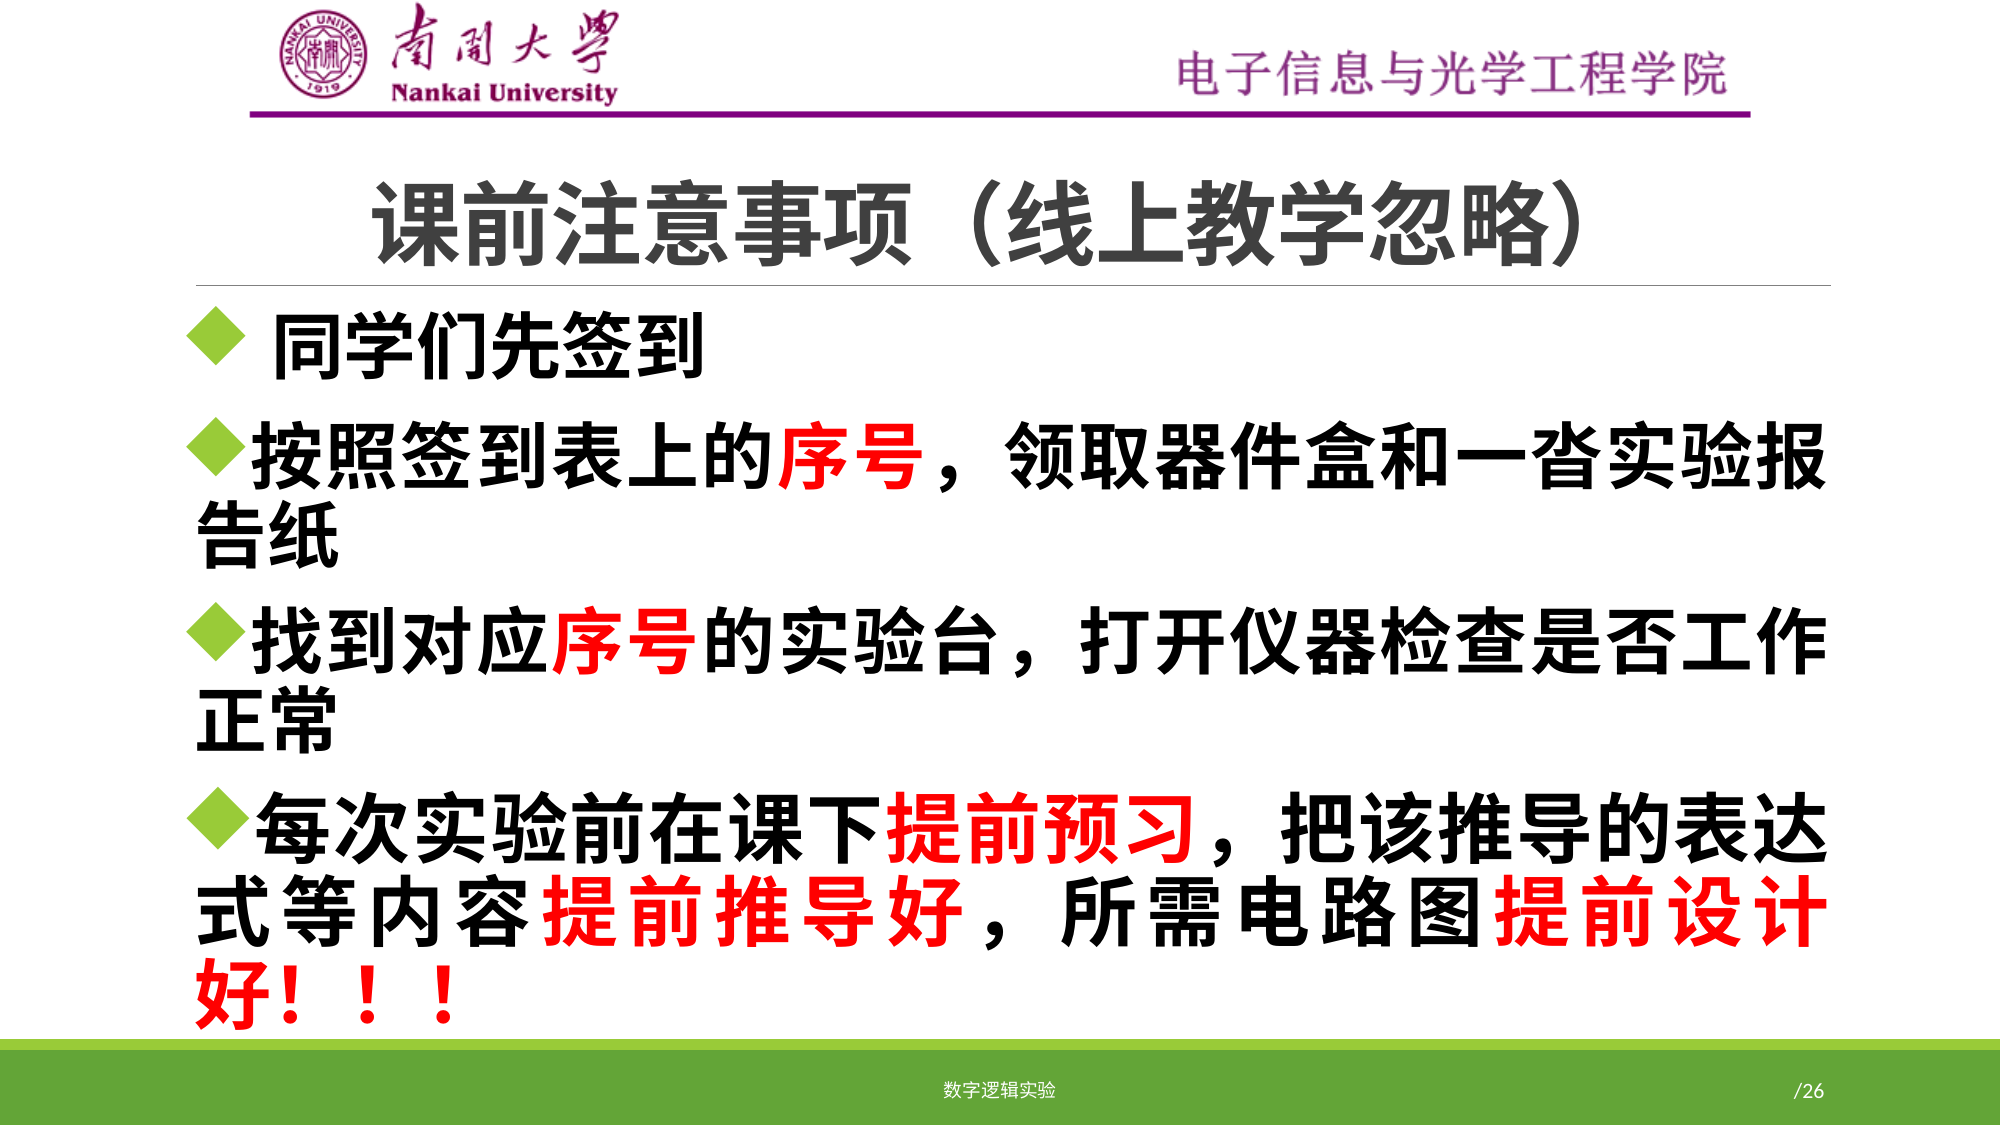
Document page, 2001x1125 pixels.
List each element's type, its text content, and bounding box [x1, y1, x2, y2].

picture [0, 0, 2001, 1125]
list 同学们先签到 按照签到表上的序号，领取器件盒和一沓实验报告纸 找到对应序号的实验台，打开仪器检查是否工作正常 每次实验前在课下提前预习，把该推导的表达式等内容提前推导好，所需电路图提前设计好！！！ [180, 302, 1830, 1050]
slide_number 16 [1624, 1059, 1840, 1120]
footer 数字逻辑实验 [604, 1059, 1396, 1120]
title 课前注意事项（线上教学忽略） [180, 47, 1830, 285]
